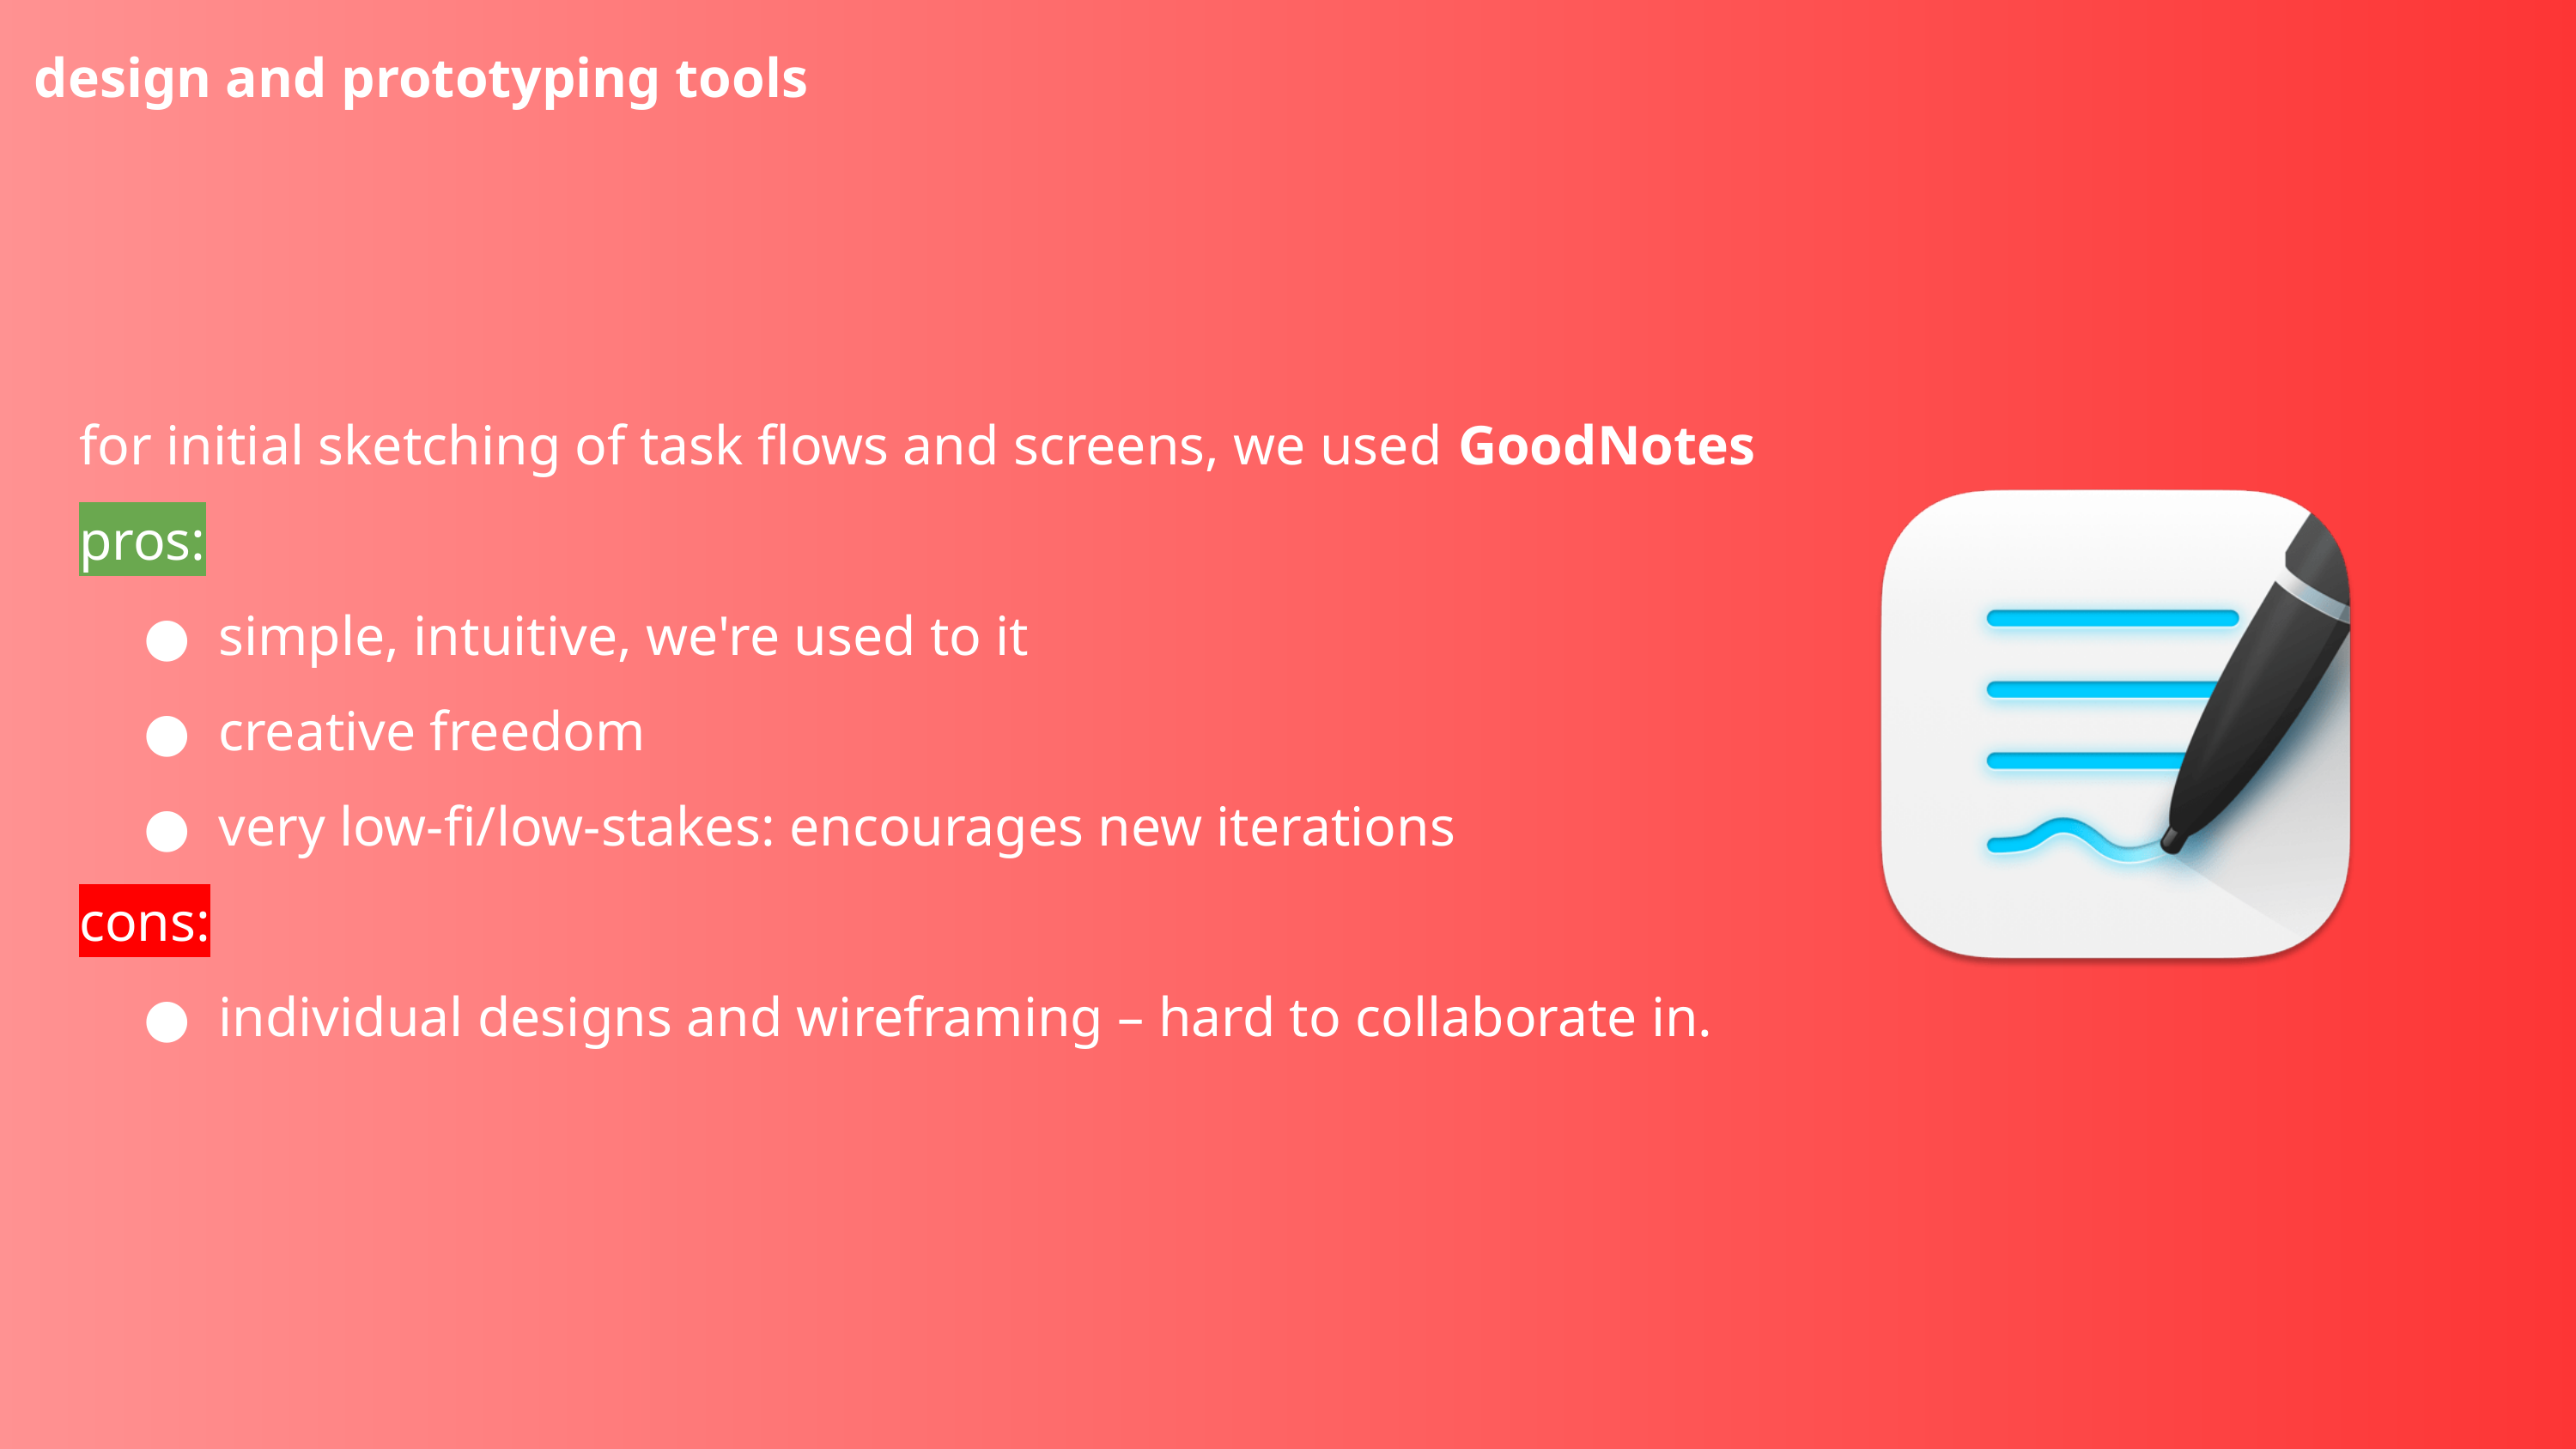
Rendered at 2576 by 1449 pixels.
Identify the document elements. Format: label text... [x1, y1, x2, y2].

text_box for initial sketching of task flows and screens, we used GoodNotes pros: ● simple, intuitive, we're used to it ● creative freedom ● very low-fi/low-stakes: encourages new iterations cons: ● individual designs and wireframing – hard to collaborate in. [66, 185, 1875, 1263]
picture [1824, 433, 2408, 1016]
picture [21, 21, 1437, 124]
